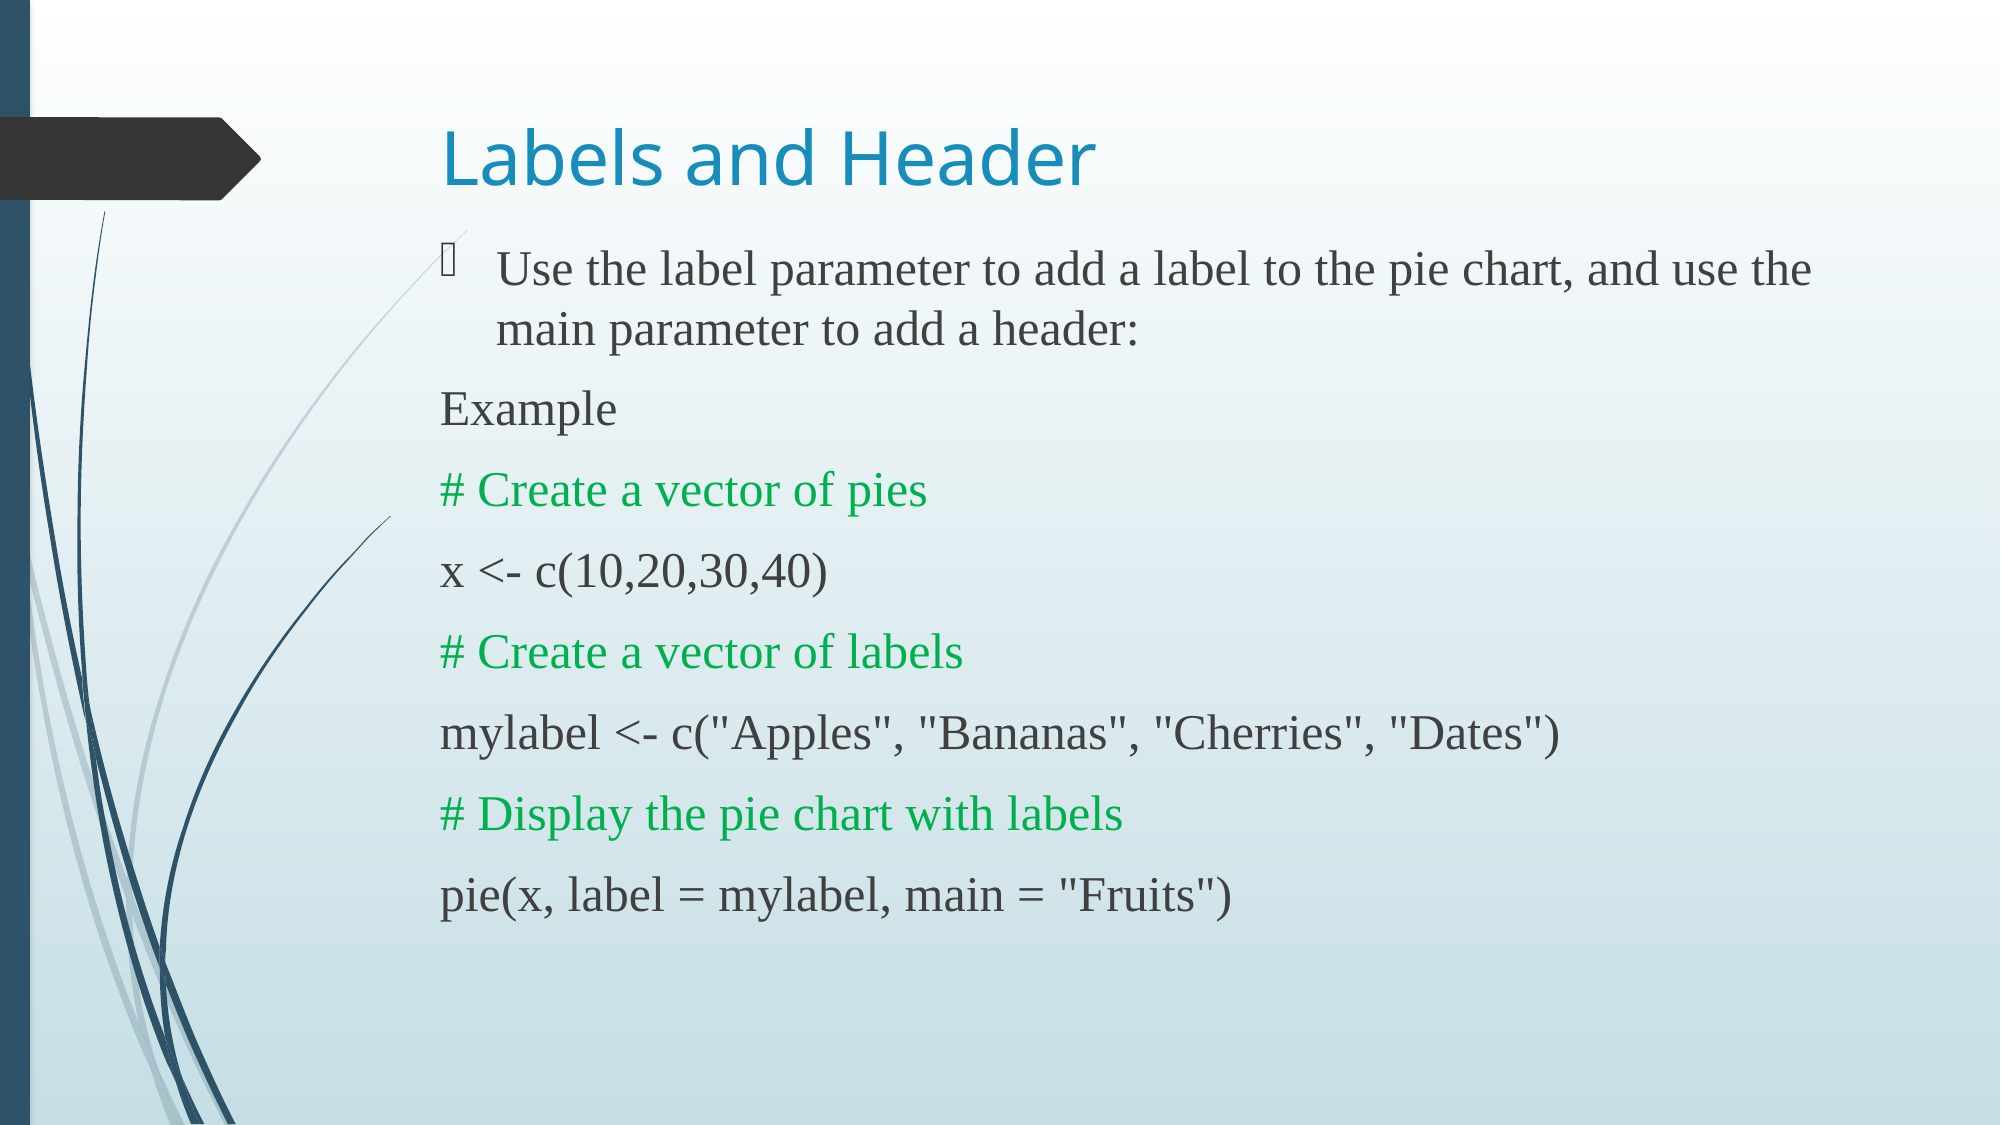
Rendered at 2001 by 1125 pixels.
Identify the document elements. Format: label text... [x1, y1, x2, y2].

list Use the label parameter to add a label to the pie chart, and use the main parameter to add a header: Example # Create a vector of pies x <- c(10,20,30,40) # Create a vector of labels mylabel <- c("Apples", "Bananas", "Cherries", "Dates") # Display the pie chart with labels pie(x, label = mylabel, main = "Fruits") [424, 227, 1888, 1067]
title Labels and Header [425, 102, 1888, 227]
